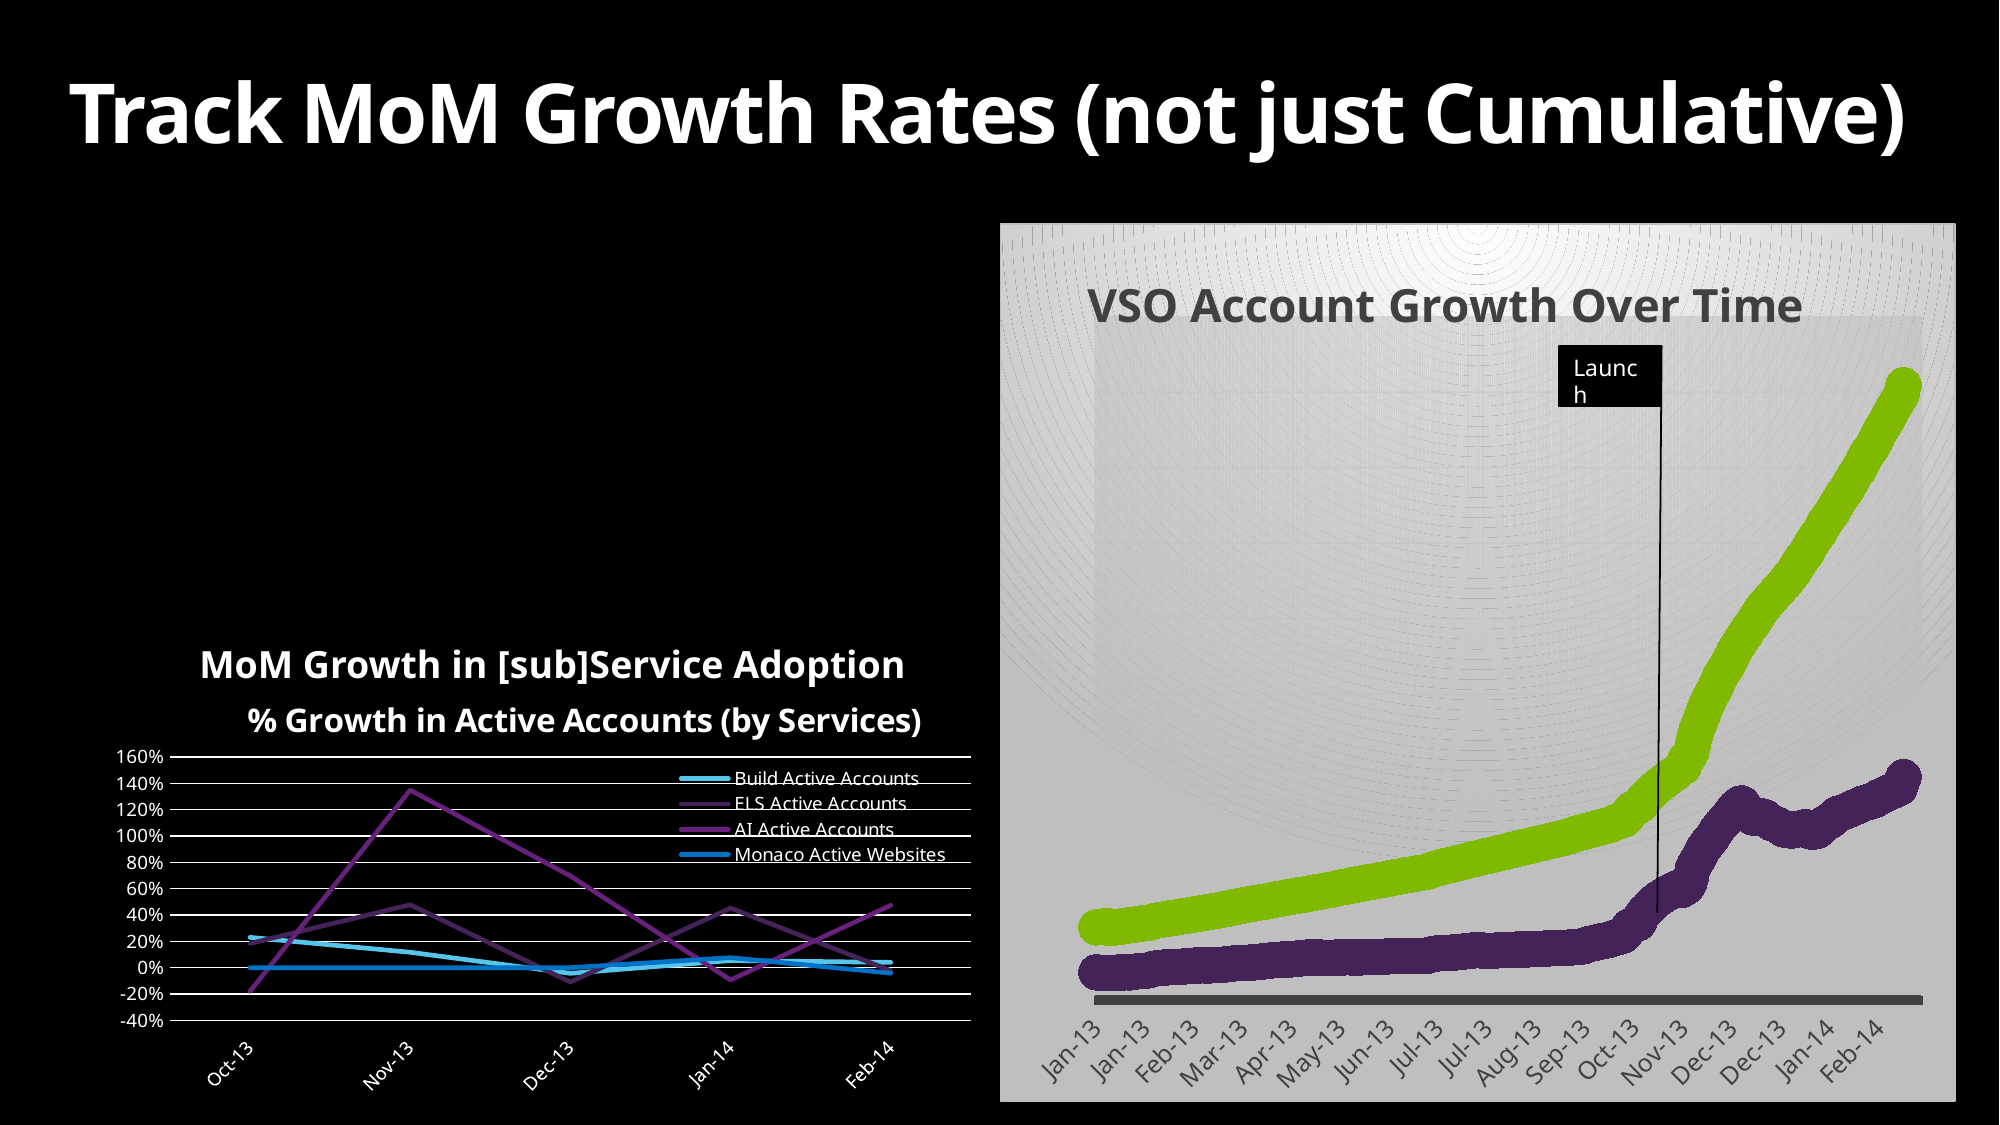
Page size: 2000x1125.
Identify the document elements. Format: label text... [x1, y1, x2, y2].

title Track MoM Growth Rates (not just Cumulative) [44, 47, 1956, 196]
chart [96, 687, 995, 1097]
text_box MoM Growth in [sub]Service Adoption [105, 633, 999, 694]
chart [999, 222, 1956, 1102]
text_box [1656, 345, 1662, 913]
